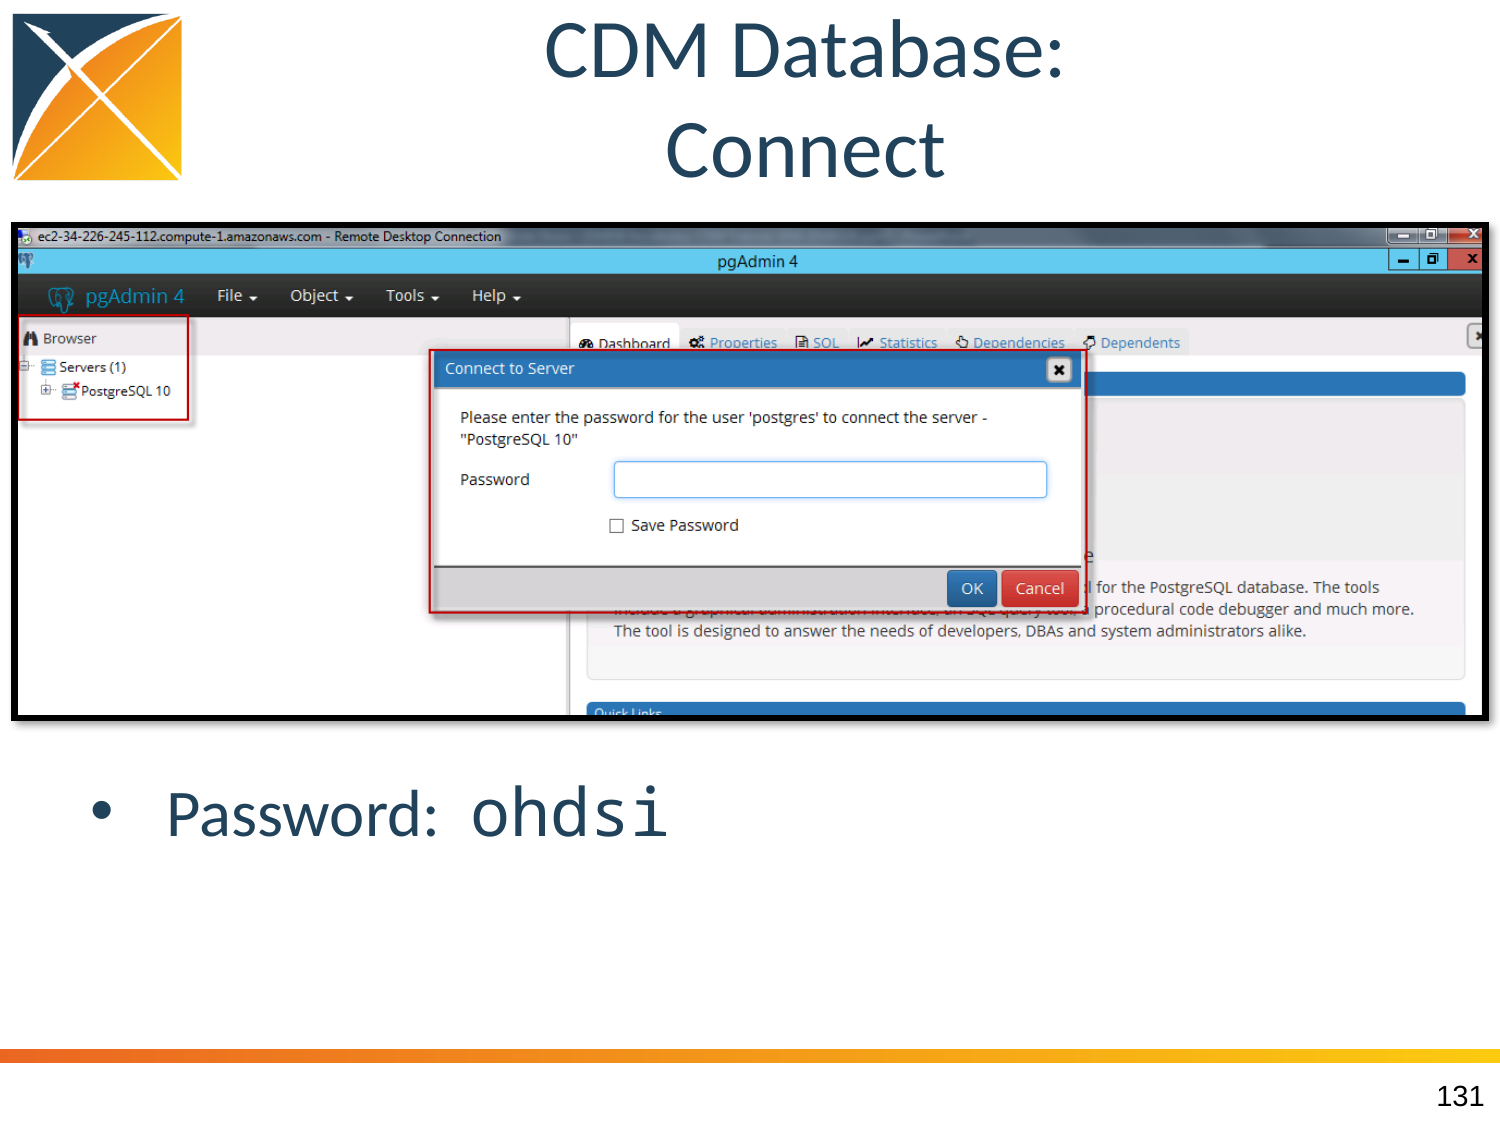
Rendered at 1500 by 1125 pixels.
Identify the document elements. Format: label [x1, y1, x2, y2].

picture [0, 0, 206, 200]
picture [17, 228, 1483, 716]
title [187, 24, 1425, 163]
list [75, 754, 1425, 1005]
slide_number [1149, 1065, 1500, 1125]
